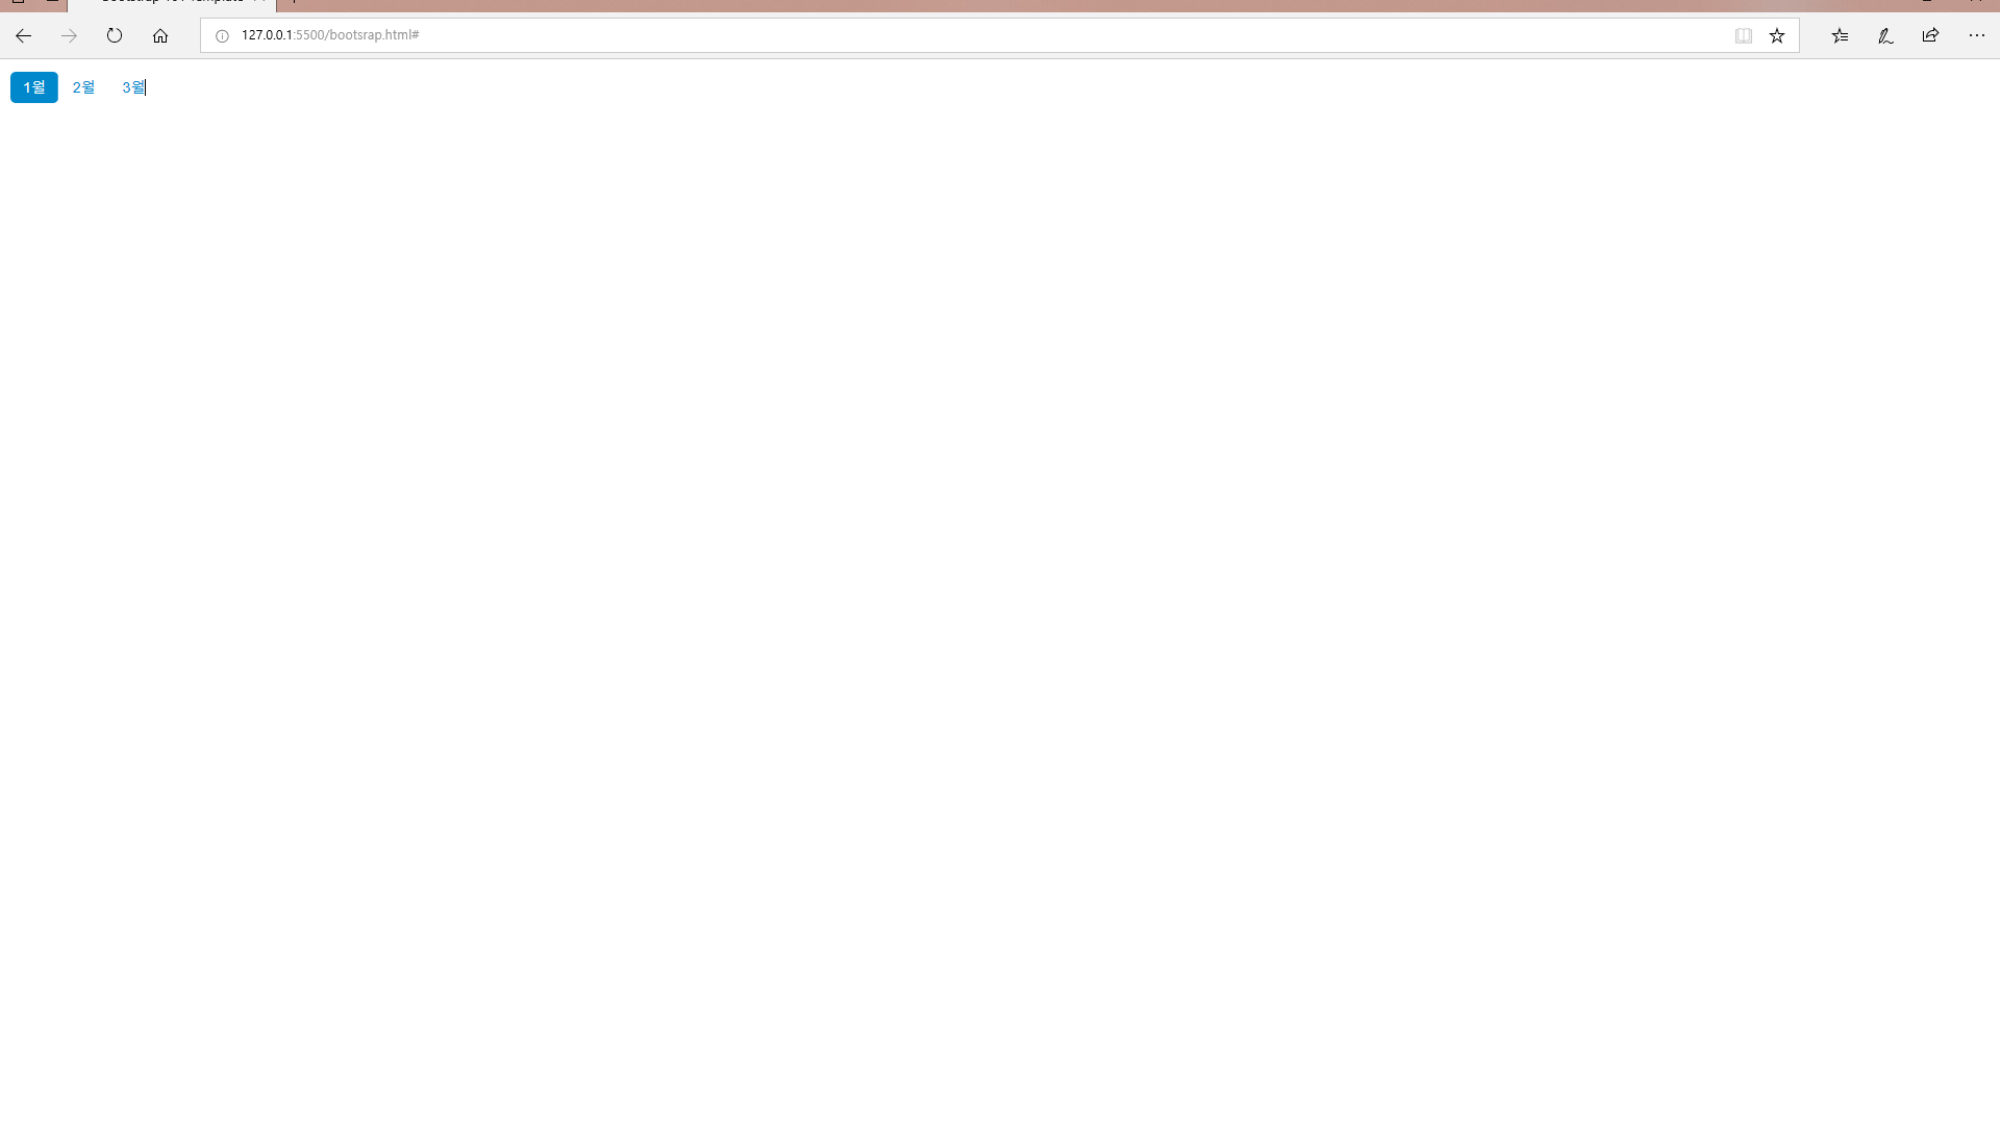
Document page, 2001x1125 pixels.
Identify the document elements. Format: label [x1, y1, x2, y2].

picture [0, 0, 2000, 922]
